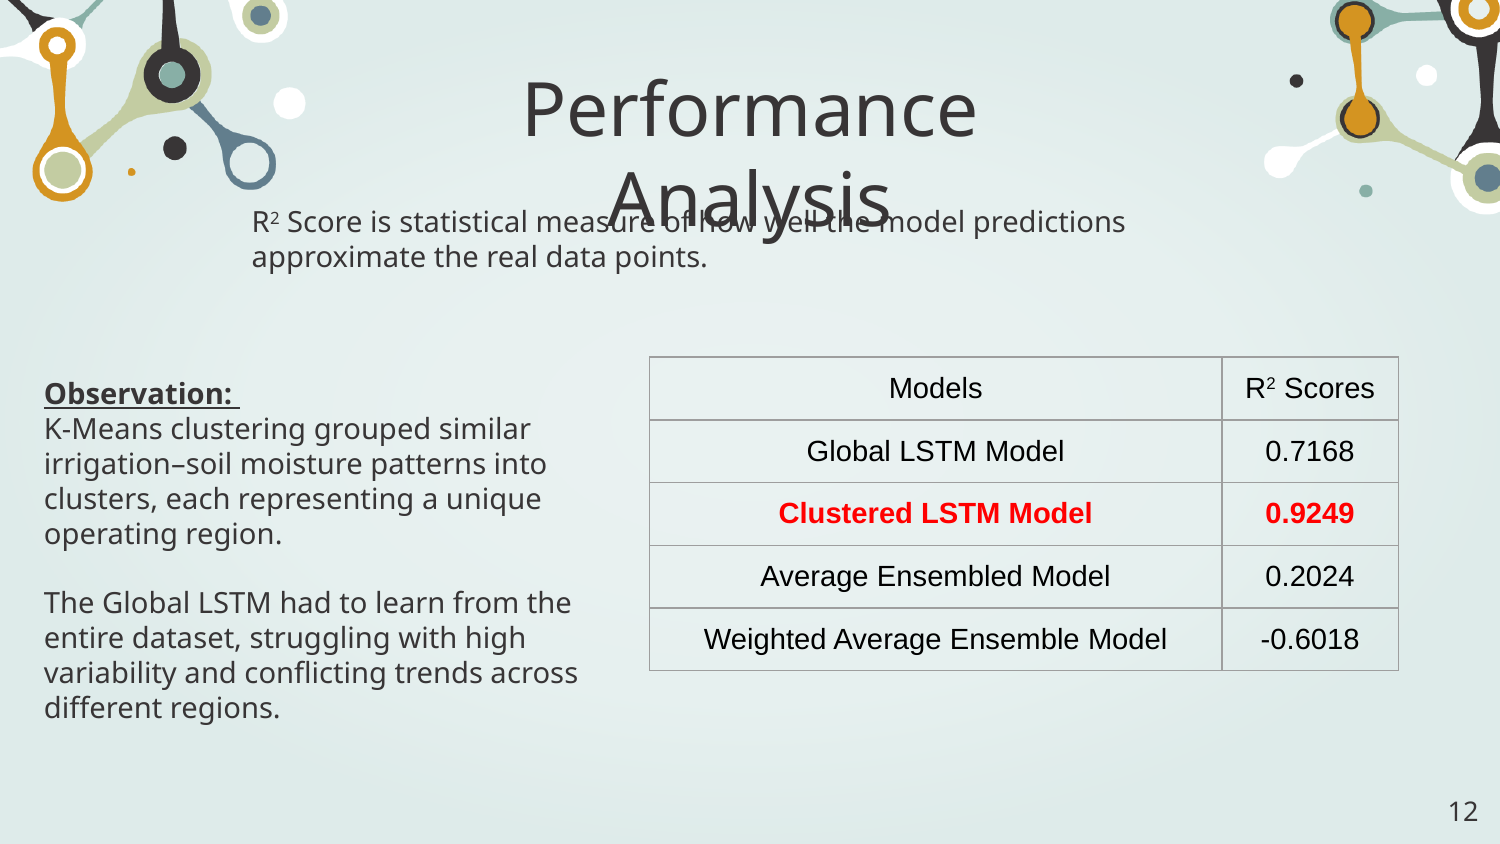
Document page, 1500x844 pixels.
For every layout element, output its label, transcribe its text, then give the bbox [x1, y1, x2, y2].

slide_number ‹#› [1403, 779, 1494, 844]
table_cell 0.9249 [1223, 483, 1398, 545]
text_box Observation: K-Means clustering grouped similar irrigation–soil moisture patterns into clusters, each representing a unique operating region. The Global LSTM had to learn from the entire dataset, struggling with high variability and conflicting trends across different regions. [28, 360, 620, 761]
table_cell 0.2024 [1223, 546, 1398, 607]
picture [0, 0, 1500, 844]
table_cell Weighted Average Ensemble Model [650, 609, 1221, 670]
table_cell Global LSTM Model [650, 421, 1221, 482]
table_cell 0.7168 [1223, 421, 1398, 482]
table_header Models [650, 358, 1221, 419]
table_cell Clustered LSTM Model [650, 483, 1221, 545]
table_cell Average Ensembled Model [650, 546, 1221, 607]
table_header R2 Scores [1223, 358, 1398, 419]
title Performance Analysis [397, 46, 1103, 150]
table_cell -0.6018 [1223, 609, 1398, 670]
text_box R2 Score is statistical measure of how well the model predictions approximate the real data points. [236, 188, 1286, 321]
